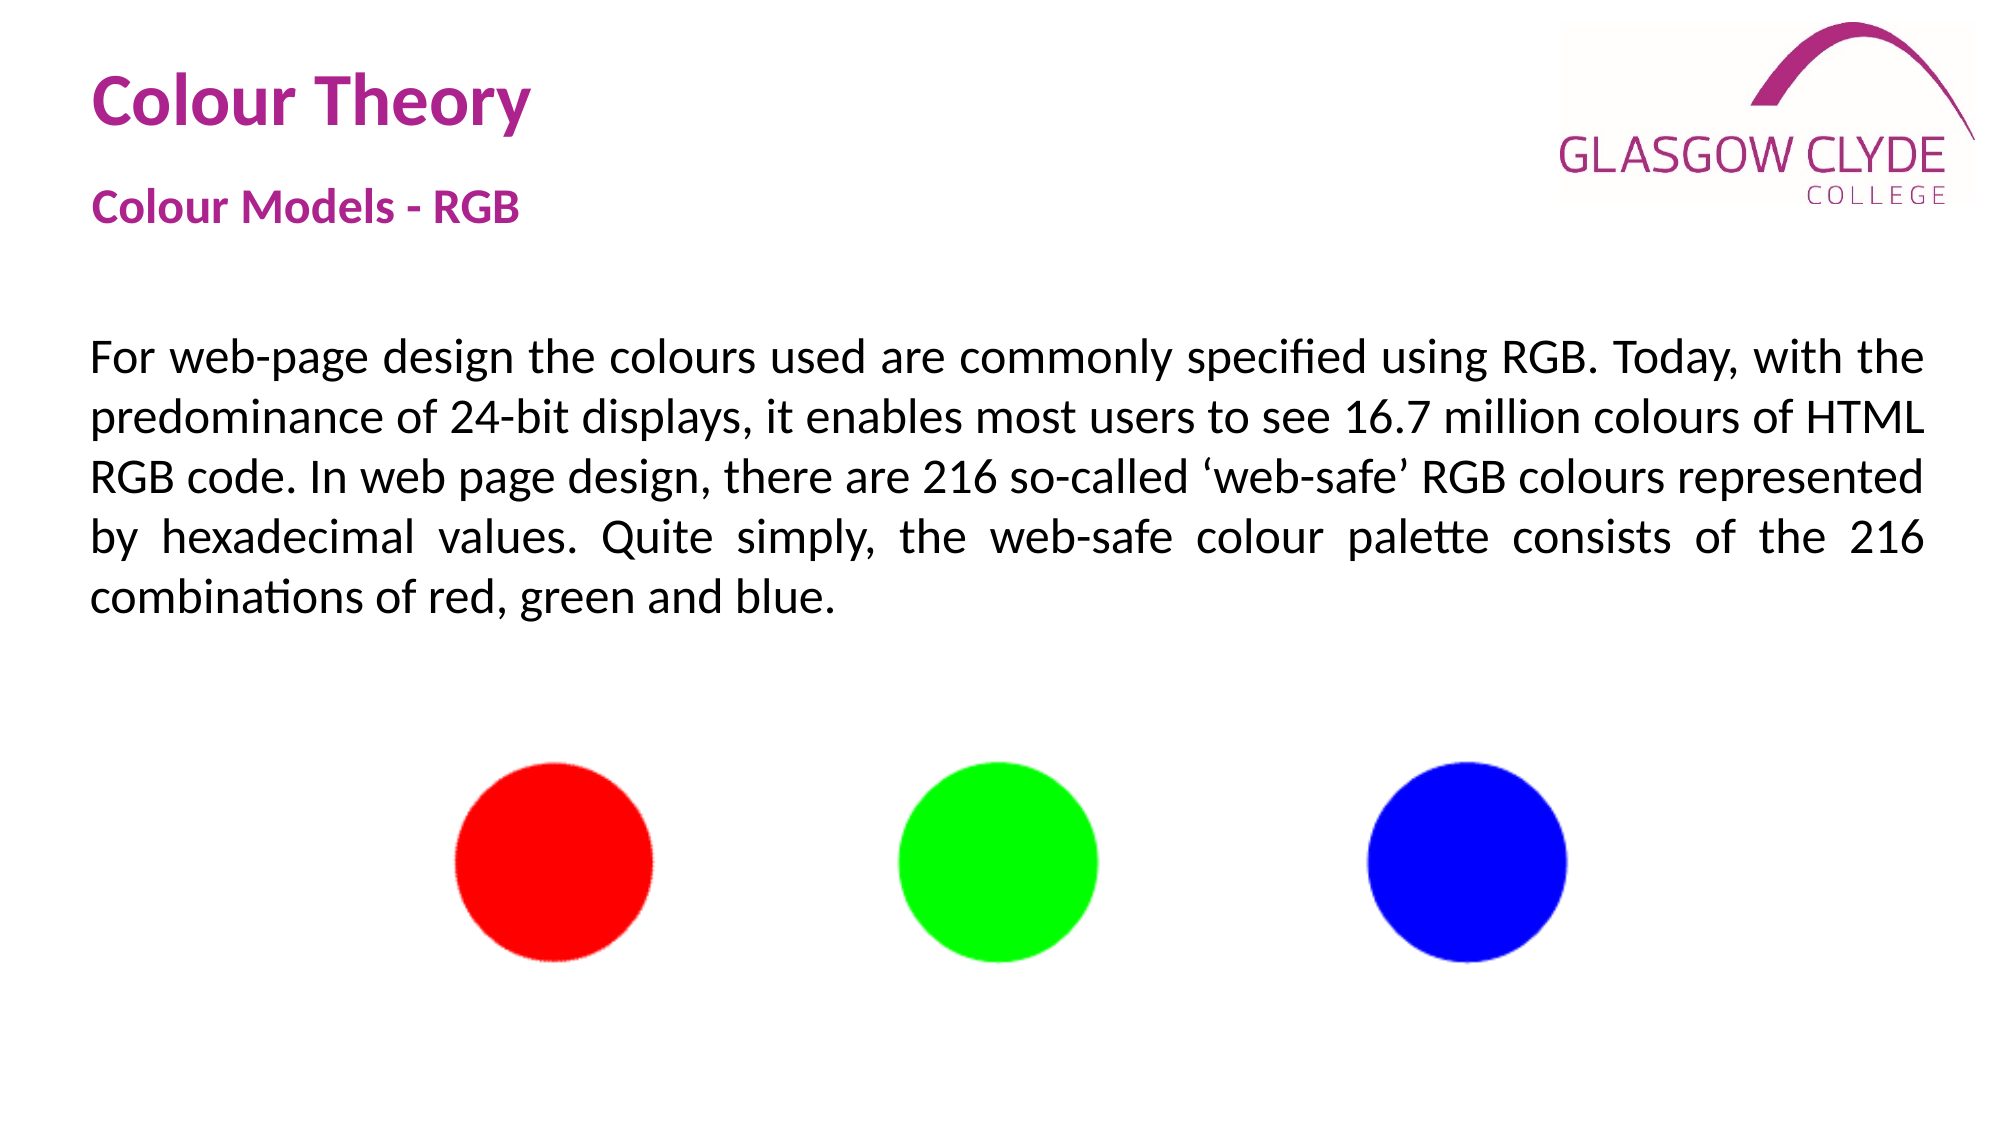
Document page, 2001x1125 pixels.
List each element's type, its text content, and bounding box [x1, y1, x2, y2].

picture [1560, 22, 1975, 204]
text_box For web-page design the colours used are commonly specified using RGB. Today, with the predominance of 24-bit displays, it enables most users to see 16.7 million colours of HTML RGB code. In web page design, there are 216 so-called ‘web-safe’ RGB colours represented by hexadecimal values. Quite simply, the web-safe colour palette consists of the 216 combinations of red, green and blue. [74, 316, 1941, 631]
picture [429, 746, 1587, 975]
text_box Colour Theory [77, 43, 548, 148]
text_box Colour Models - RGB [77, 165, 536, 241]
